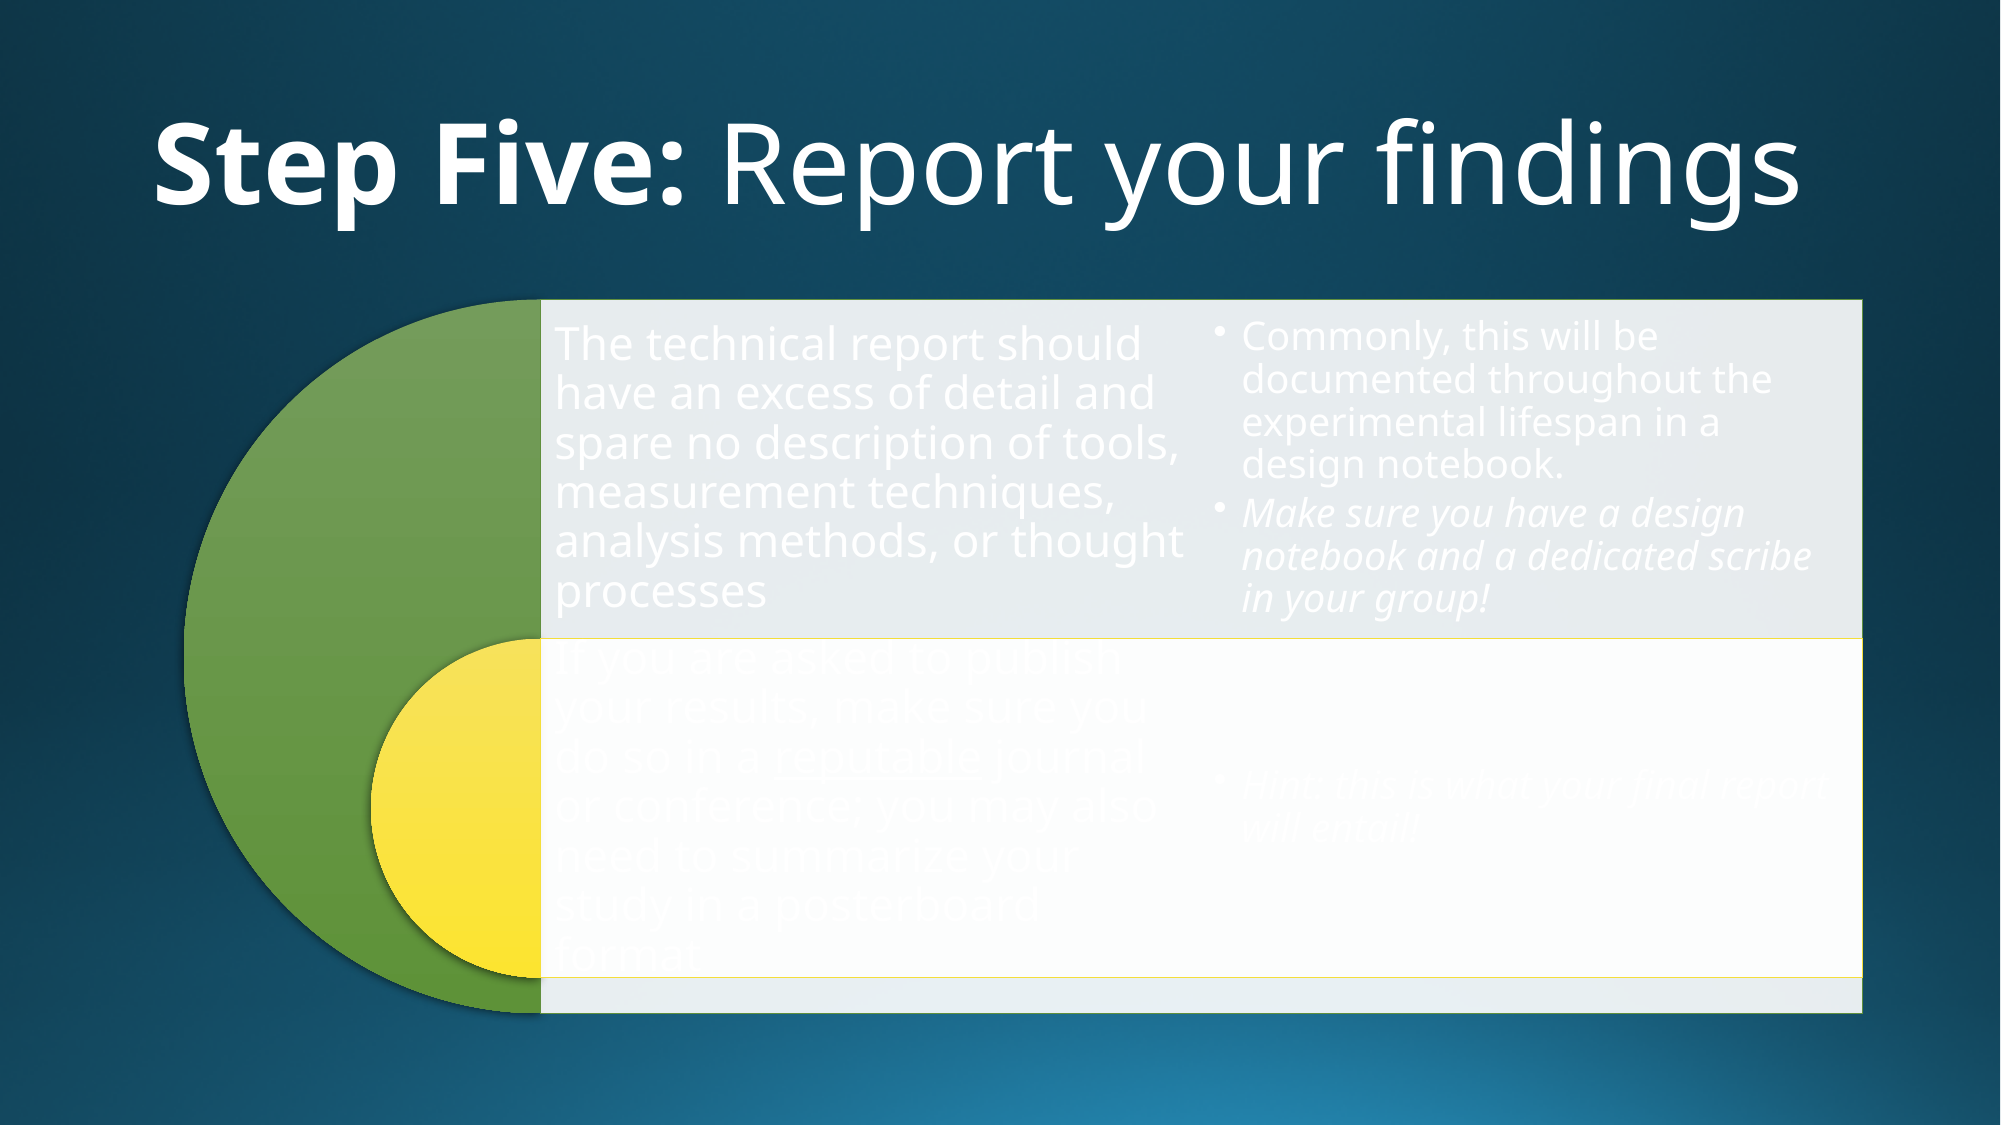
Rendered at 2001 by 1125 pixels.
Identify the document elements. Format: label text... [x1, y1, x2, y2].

picture [0, 0, 2001, 1125]
title Step Five: Report your findings [137, 59, 1863, 278]
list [183, 299, 1863, 1014]
